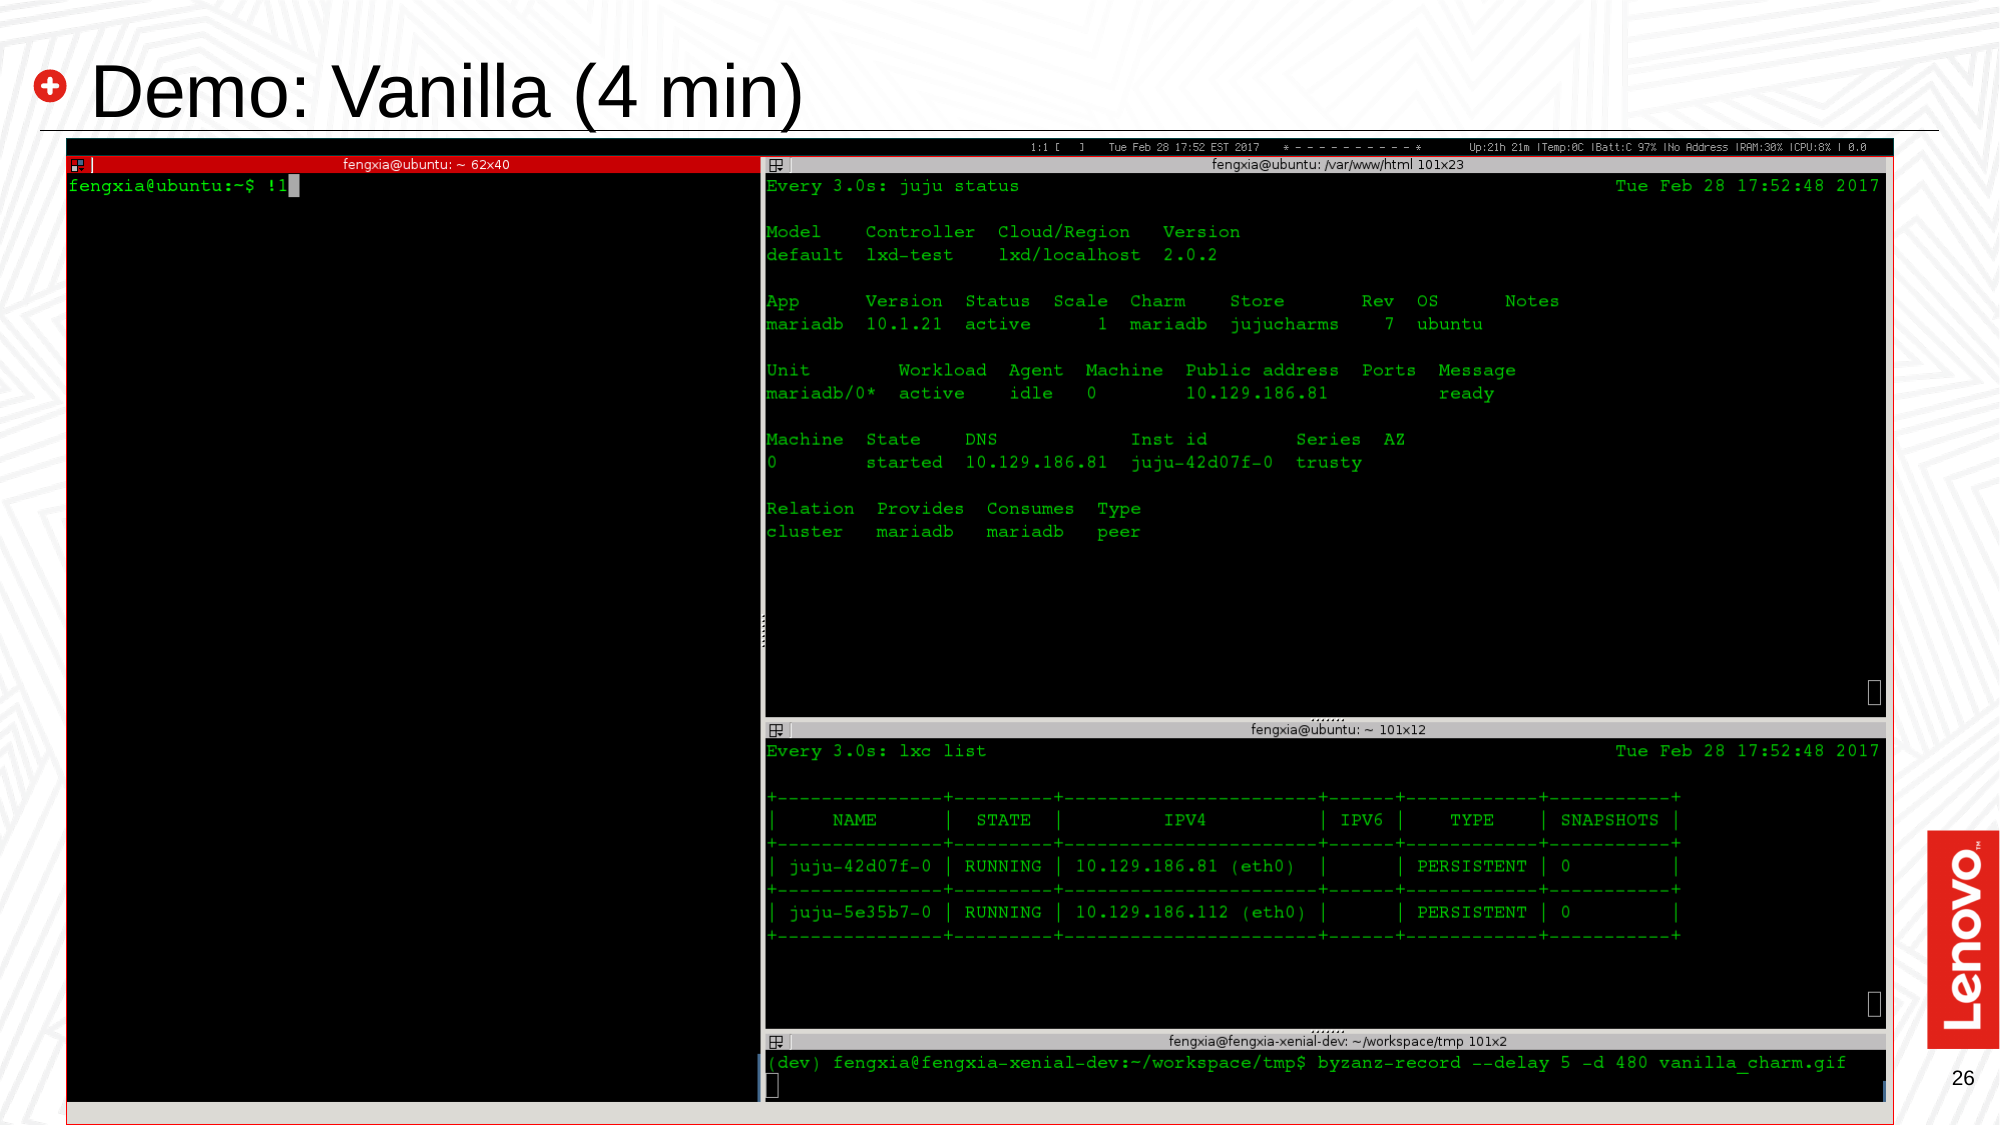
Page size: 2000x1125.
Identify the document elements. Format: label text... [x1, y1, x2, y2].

picture [0, 0, 2000, 1125]
title Demo: Vanilla (4 min) [90, 45, 1907, 129]
